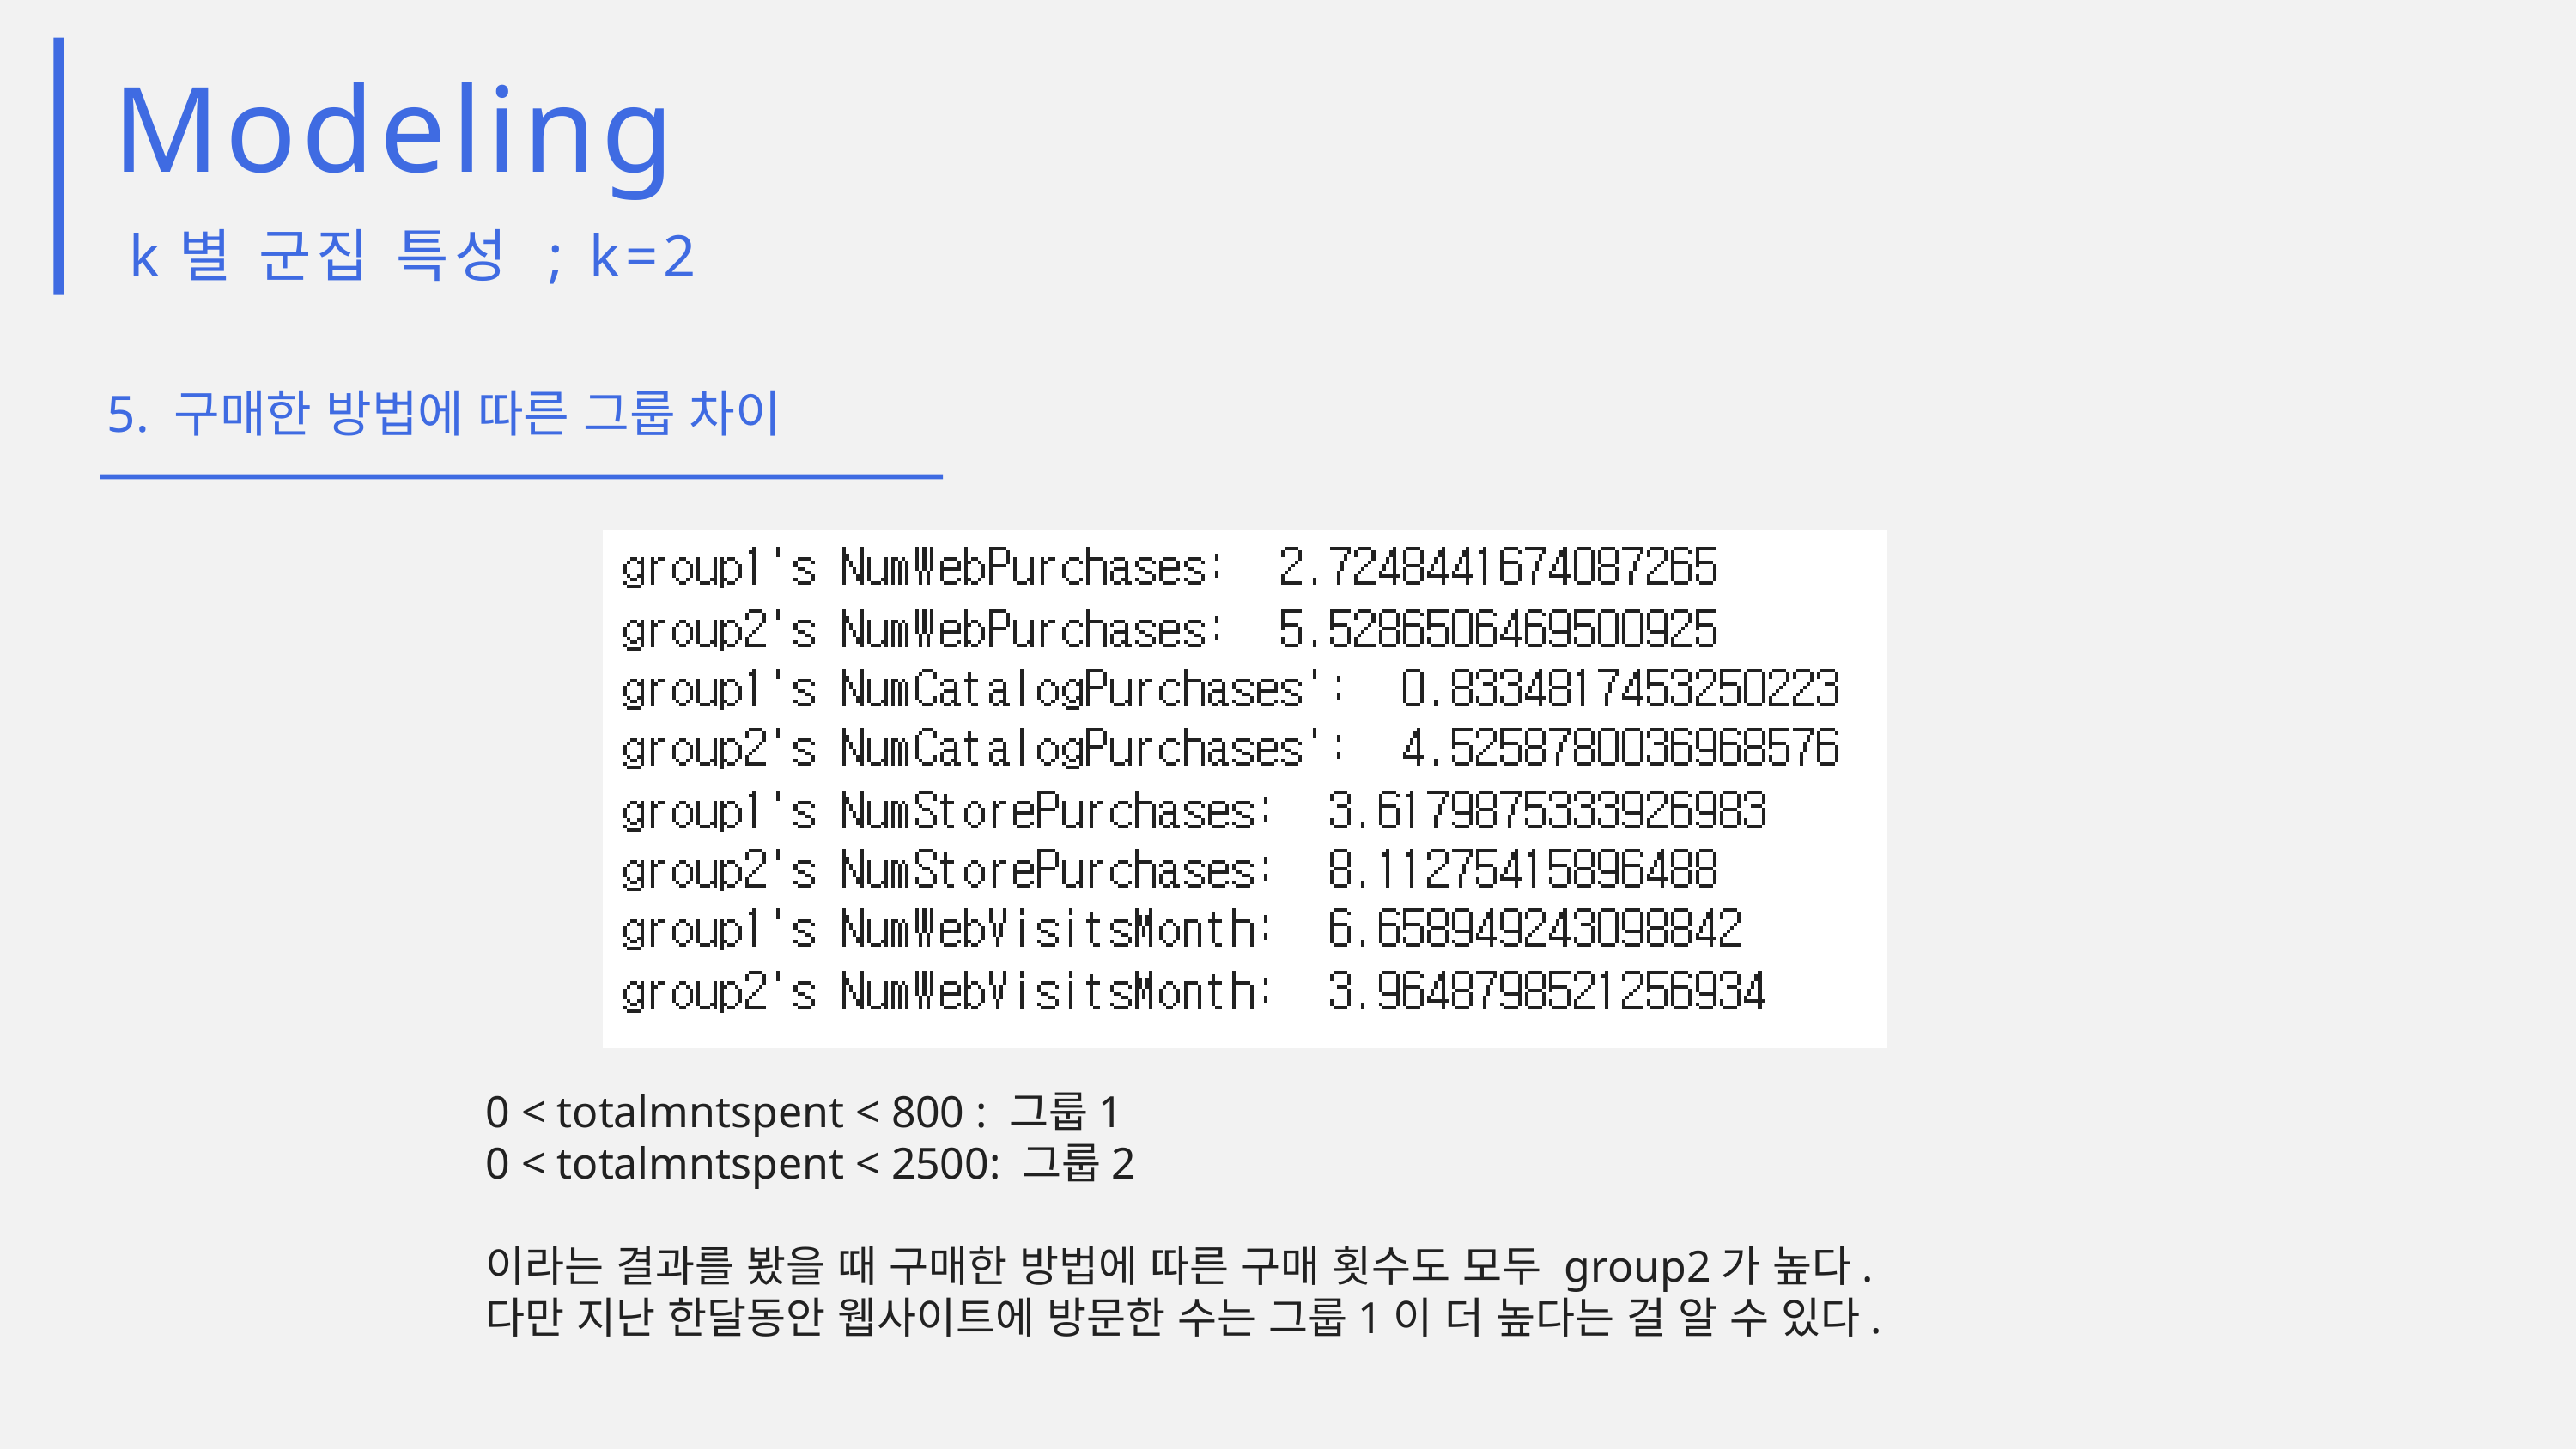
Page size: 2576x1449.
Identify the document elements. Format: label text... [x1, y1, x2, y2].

text_box k별 군집 특성 ; k=2 [96, 213, 1245, 294]
text_box Modeling [100, 47, 2062, 318]
text_box 5. 구매한 방법에 따른 그룹 차이 [94, 375, 999, 449]
text_box [99, 472, 945, 482]
picture [602, 529, 1887, 1049]
text_box 0 < totalmntspent < 800 : 그룹1 0 < totalmntspent < 2500: 그룹2 이라는 결과를 봤을 때 구매한 방법에 따른 구매 횟수도 모두 group2가 높다. 다만 지난 한달동안 웹사이트에 방문한 수는 그룹1이 더 높다는 걸 알 수 있다. [473, 1078, 2103, 1349]
text_box [52, 36, 66, 297]
